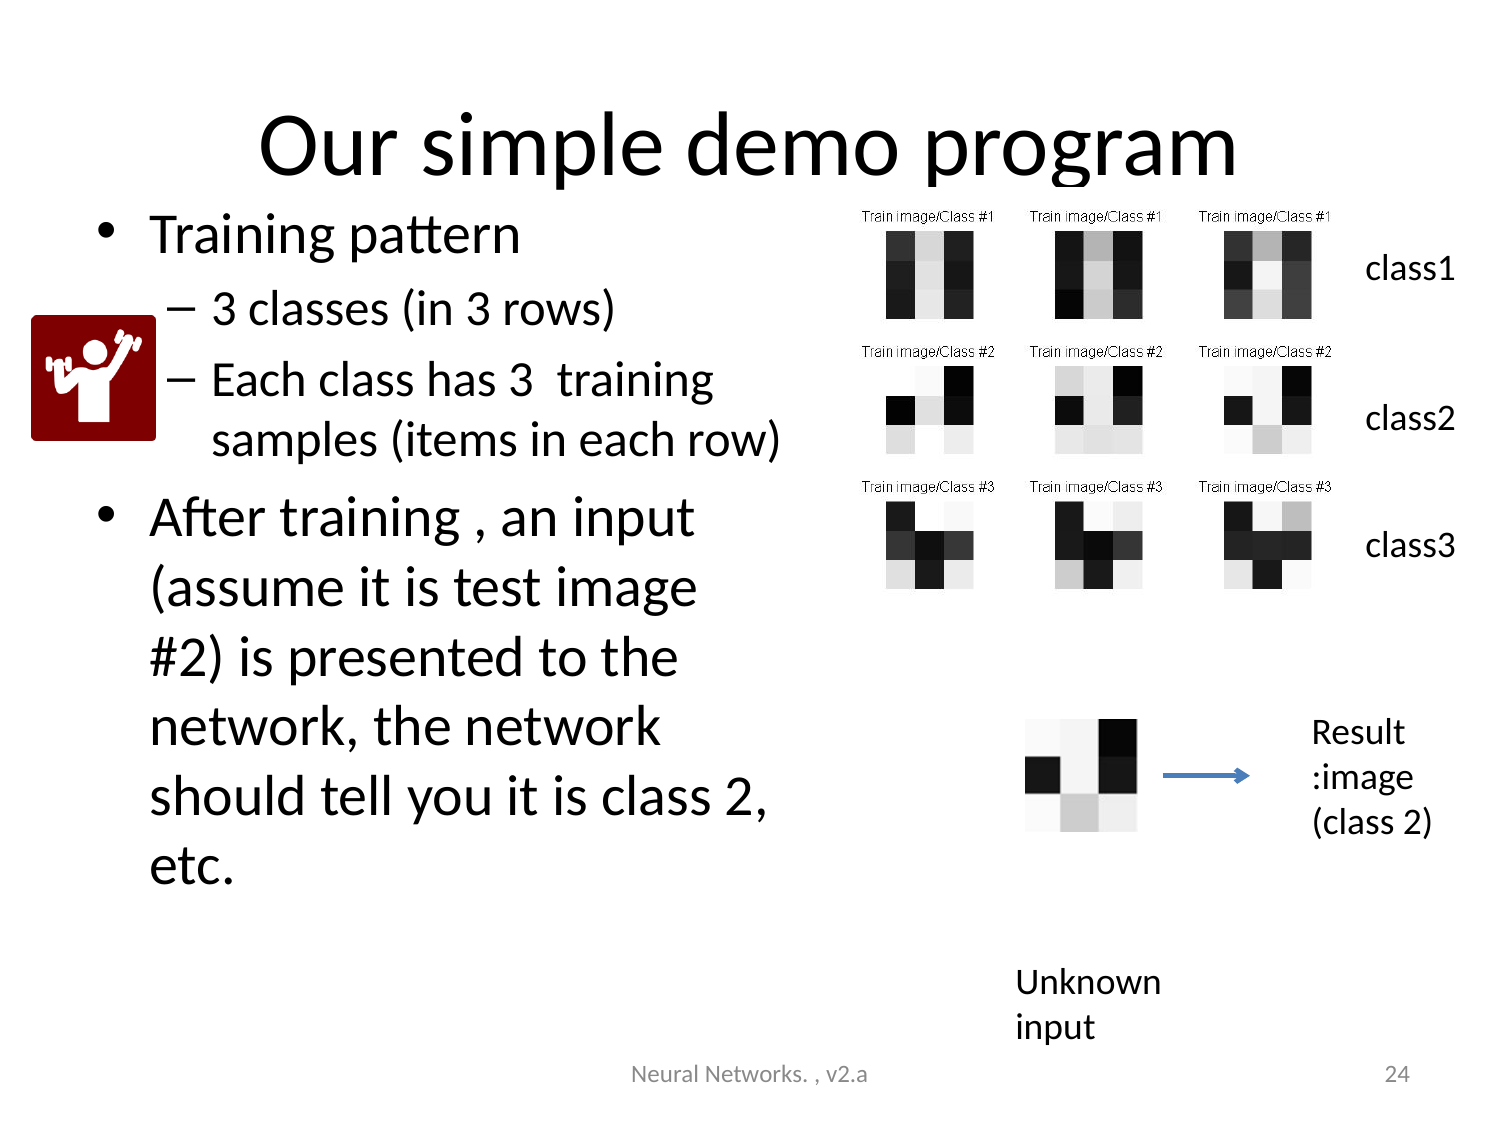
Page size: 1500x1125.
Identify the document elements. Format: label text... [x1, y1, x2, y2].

picture [787, 187, 1388, 638]
text_box class2 [1391, 385, 1472, 446]
title Our simple demo program [75, 45, 1425, 233]
text_box class3 [1391, 512, 1472, 572]
picture [1024, 719, 1138, 833]
text_box Unknown input [1000, 949, 1178, 1055]
list Training pattern 3 classes (in 3 rows) Each class has 3 training samples (items in each row) After training , an input (assume it is test image #2) is presented to the network, the network should tell you it is class 2, etc. [81, 187, 800, 930]
picture [30, 315, 157, 442]
text_box Result :image (class 2) [1296, 699, 1487, 850]
footer Neural Networks. , v2.a [512, 1042, 988, 1103]
slide_number 24 [1074, 1042, 1425, 1103]
text_box class1 [1391, 235, 1472, 296]
